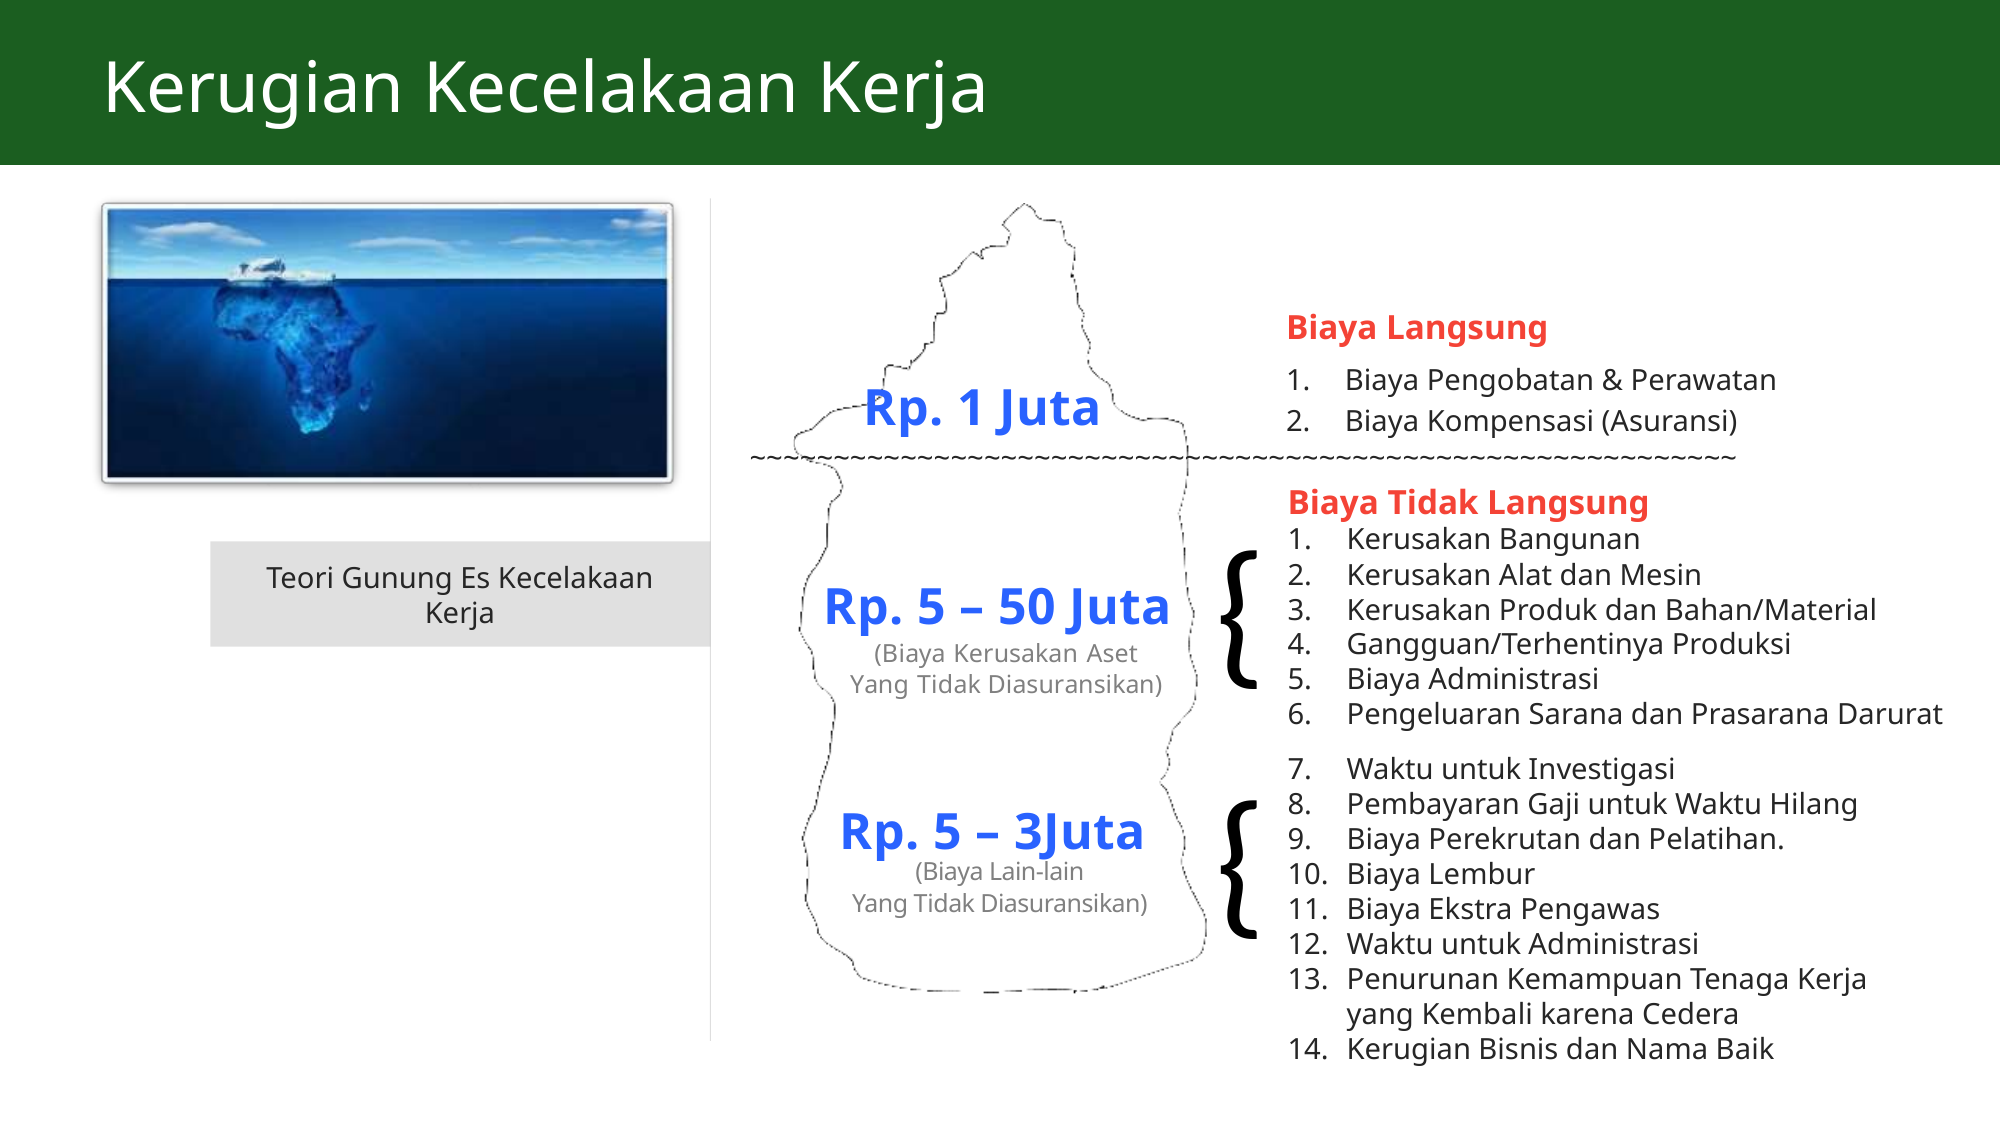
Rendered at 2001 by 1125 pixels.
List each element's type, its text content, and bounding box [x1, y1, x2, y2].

text_box [86, 190, 689, 501]
title Kerugian Kecelakaan Kerja [31, 42, 1969, 230]
text_box (Biaya Kerusakan Aset Yang Tidak Diasuransikan) [824, 637, 1188, 699]
text_box Rp. 5 – 3Juta [799, 799, 1186, 861]
text_box Rp. 5 – 50 Juta [809, 574, 1188, 635]
text_box Biaya Tidak Langsung Kerusakan Bangunan Kerusakan Alat dan Mesin Kerusakan Produk dan Bahan/Material Gangguan/Terhentinya Produksi Biaya Administrasi Pengeluaran Sarana dan Prasarana Darurat [1287, 474, 2000, 731]
text_box Waktu untuk Investigasi Pembayaran Gaji untuk Waktu Hilang Biaya Perekrutan dan Pelatihan. Biaya Lembur Biaya Ekstra Pengawas Waktu untuk Administrasi Penurunan Kemampuan Tenaga Kerja yang Kembali karena Cedera Kerugian Bisnis dan Nama Baik [1287, 750, 2000, 1066]
text_box [793, 475, 1210, 995]
text_box [793, 230, 1210, 439]
text_box Teori Gunung Es Kecelakaan Kerja [210, 541, 711, 647]
text_box ~~~~~~~~~~~~~~~~~~~~~~~~~~~~~~~~~~~~~~~~~~~~~~~~~~~~~~~~~~~ [747, 439, 1938, 475]
text_box { { [1213, 505, 1275, 950]
text_box [0, 0, 2000, 165]
text_box Biaya Langsung Biaya Pengobatan & Perawatan Biaya Kompensasi (Asuransi) [1285, 299, 2000, 438]
text_box (Biaya Lain-lain Yang Tidak Diasuransikan) [812, 855, 1188, 918]
text_box Rp. 1 Juta [862, 374, 1104, 436]
